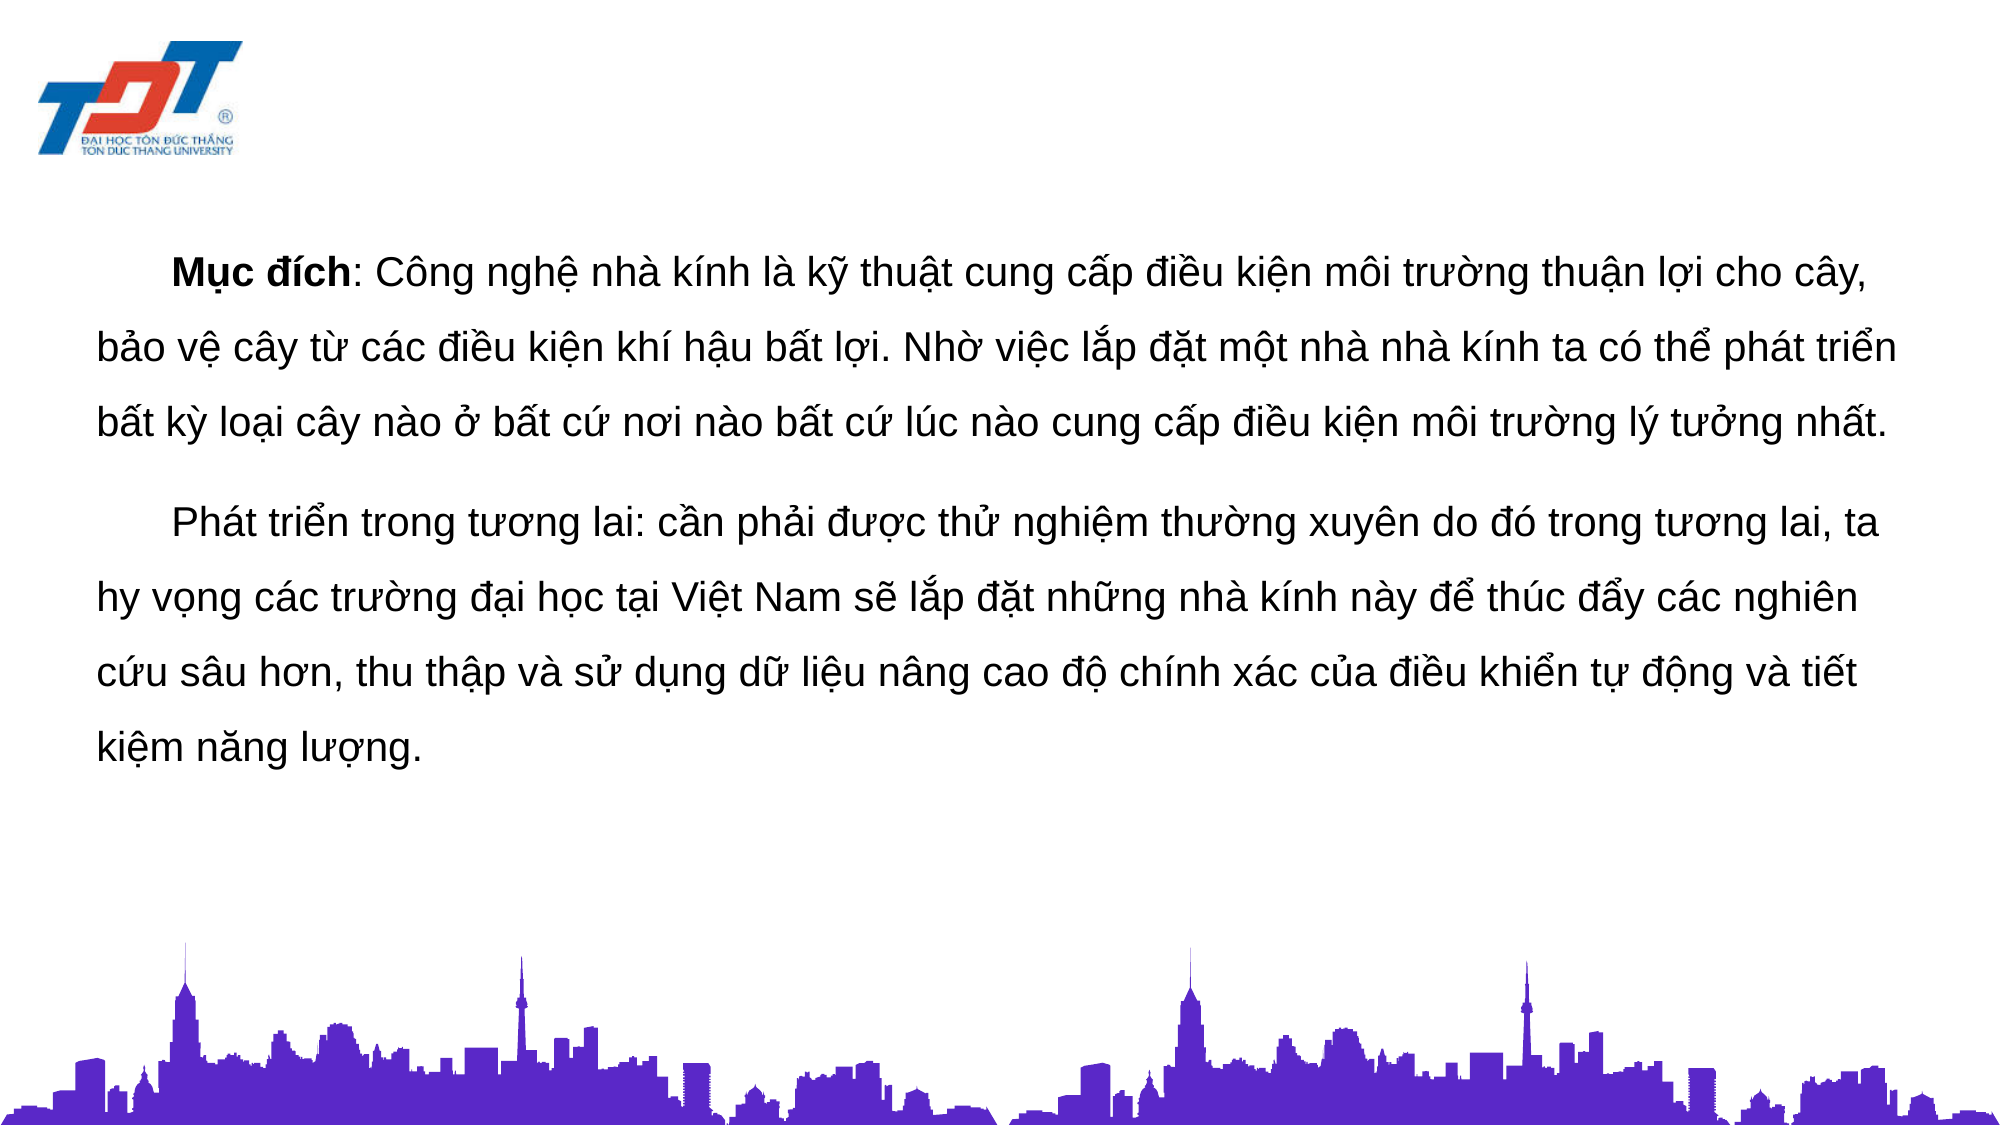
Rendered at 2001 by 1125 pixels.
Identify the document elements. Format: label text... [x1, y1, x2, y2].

picture [38, 41, 243, 155]
text_box Mục đích: Công nghệ nhà kính là kỹ thuật cung cấp điều kiện môi trường thuận lợi cho cây, bảo vệ cây từ các điều kiện khí hậu bất lợi. Nhờ việc lắp đặt một nhà nhà kính ta có thể phát triển bất kỳ loại cây nào ở bất cứ nơi nào bất cứ lúc nào cung cấp điều kiện môi trường lý tưởng nhất. Phát triển trong tương lai: cần phải được thử nghiệm thường xuyên do đó trong tương lai, ta hy vọng các trường đại học tại Việt Nam sẽ lắp đặt những nhà kính này để thúc đẩy các nghiên cứu sâu hơn, thu thập và sử dụng dữ liệu nâng cao độ chính xác của điều khiển tự động và tiết kiệm năng lượng. [81, 212, 1919, 777]
